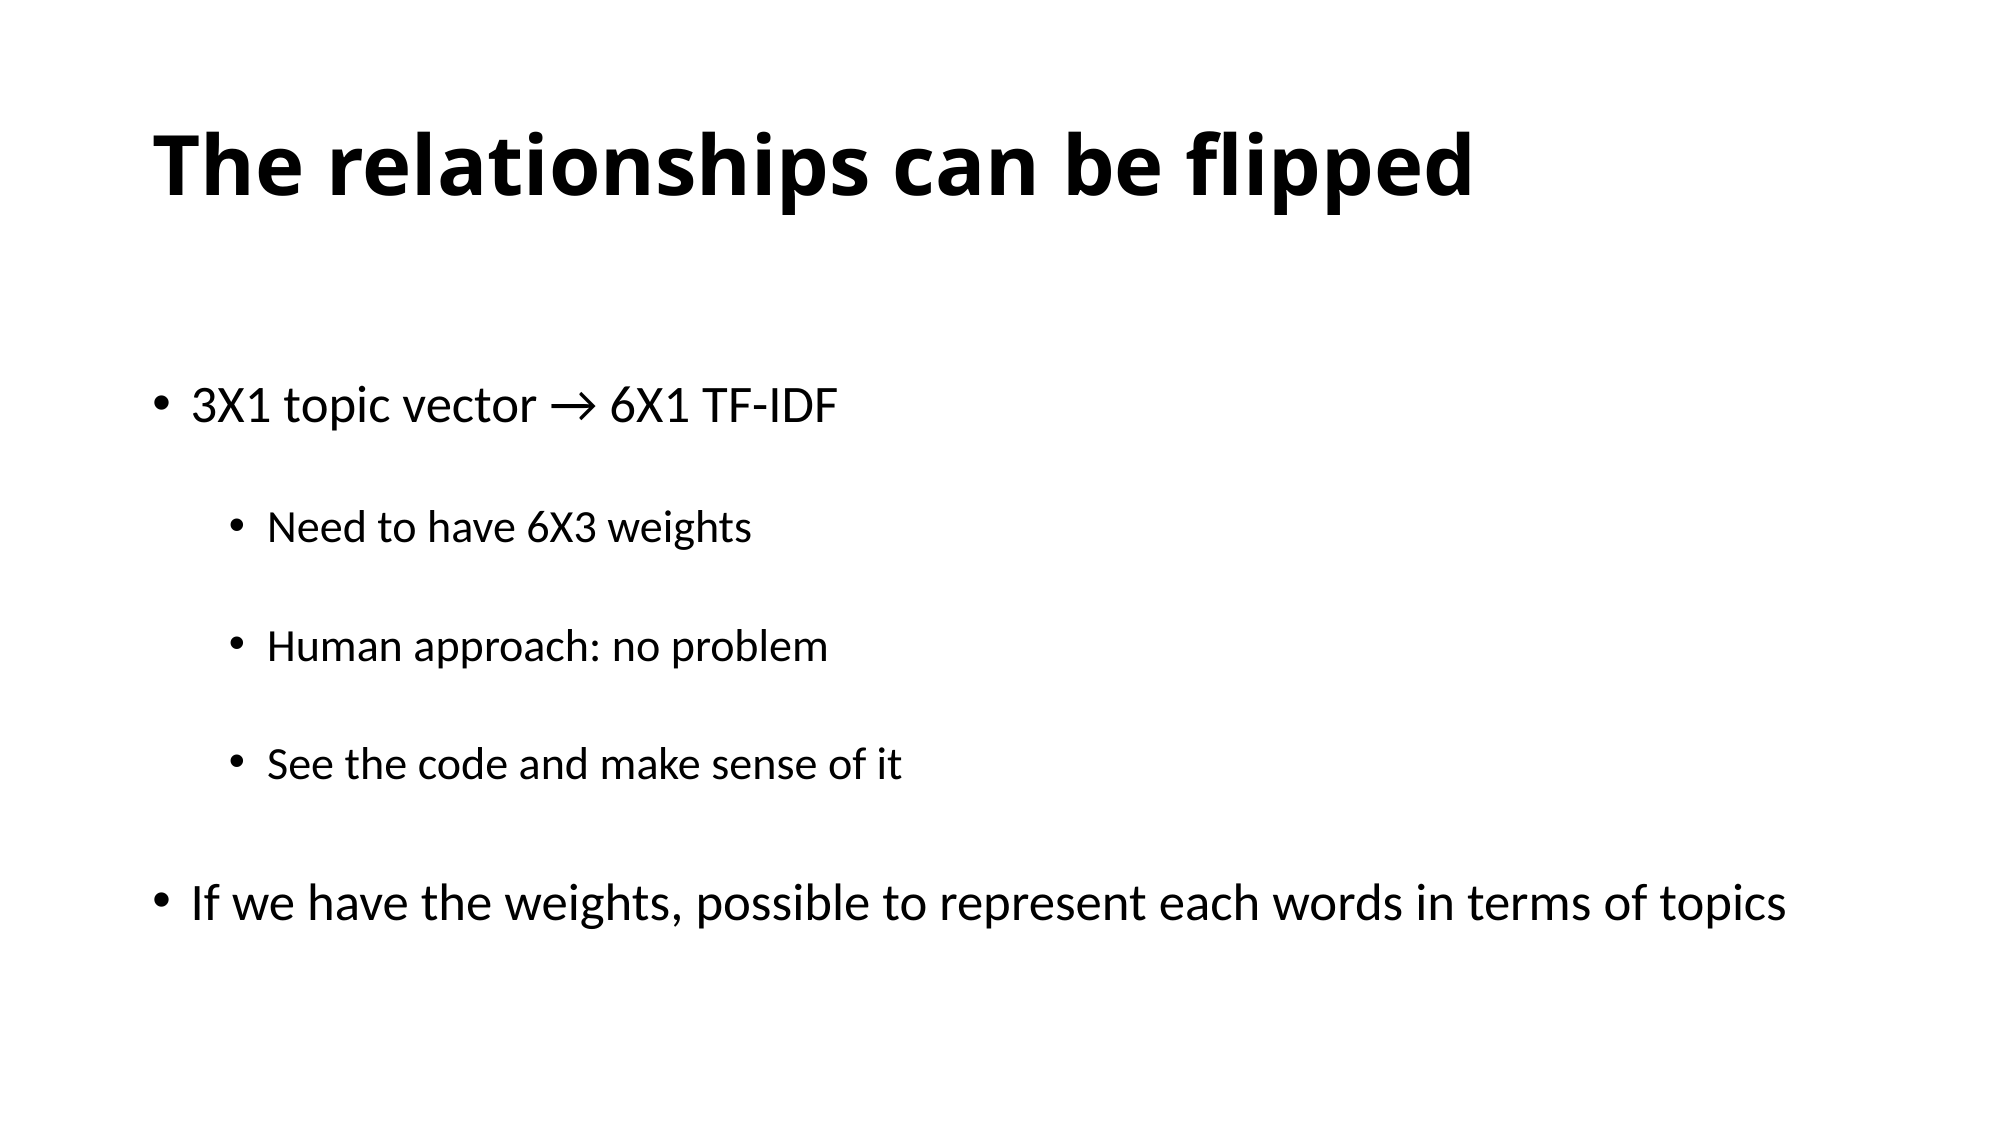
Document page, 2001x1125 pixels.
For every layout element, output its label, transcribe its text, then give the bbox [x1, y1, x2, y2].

title The relationships can be flipped [137, 59, 1863, 278]
list 3X1 topic vector → 6X1 TF-IDF Need to have 6X3 weights Human approach: no problem See the code and make sense of it If we have the weights, possible to represent each words in terms of topics [137, 299, 1863, 1014]
